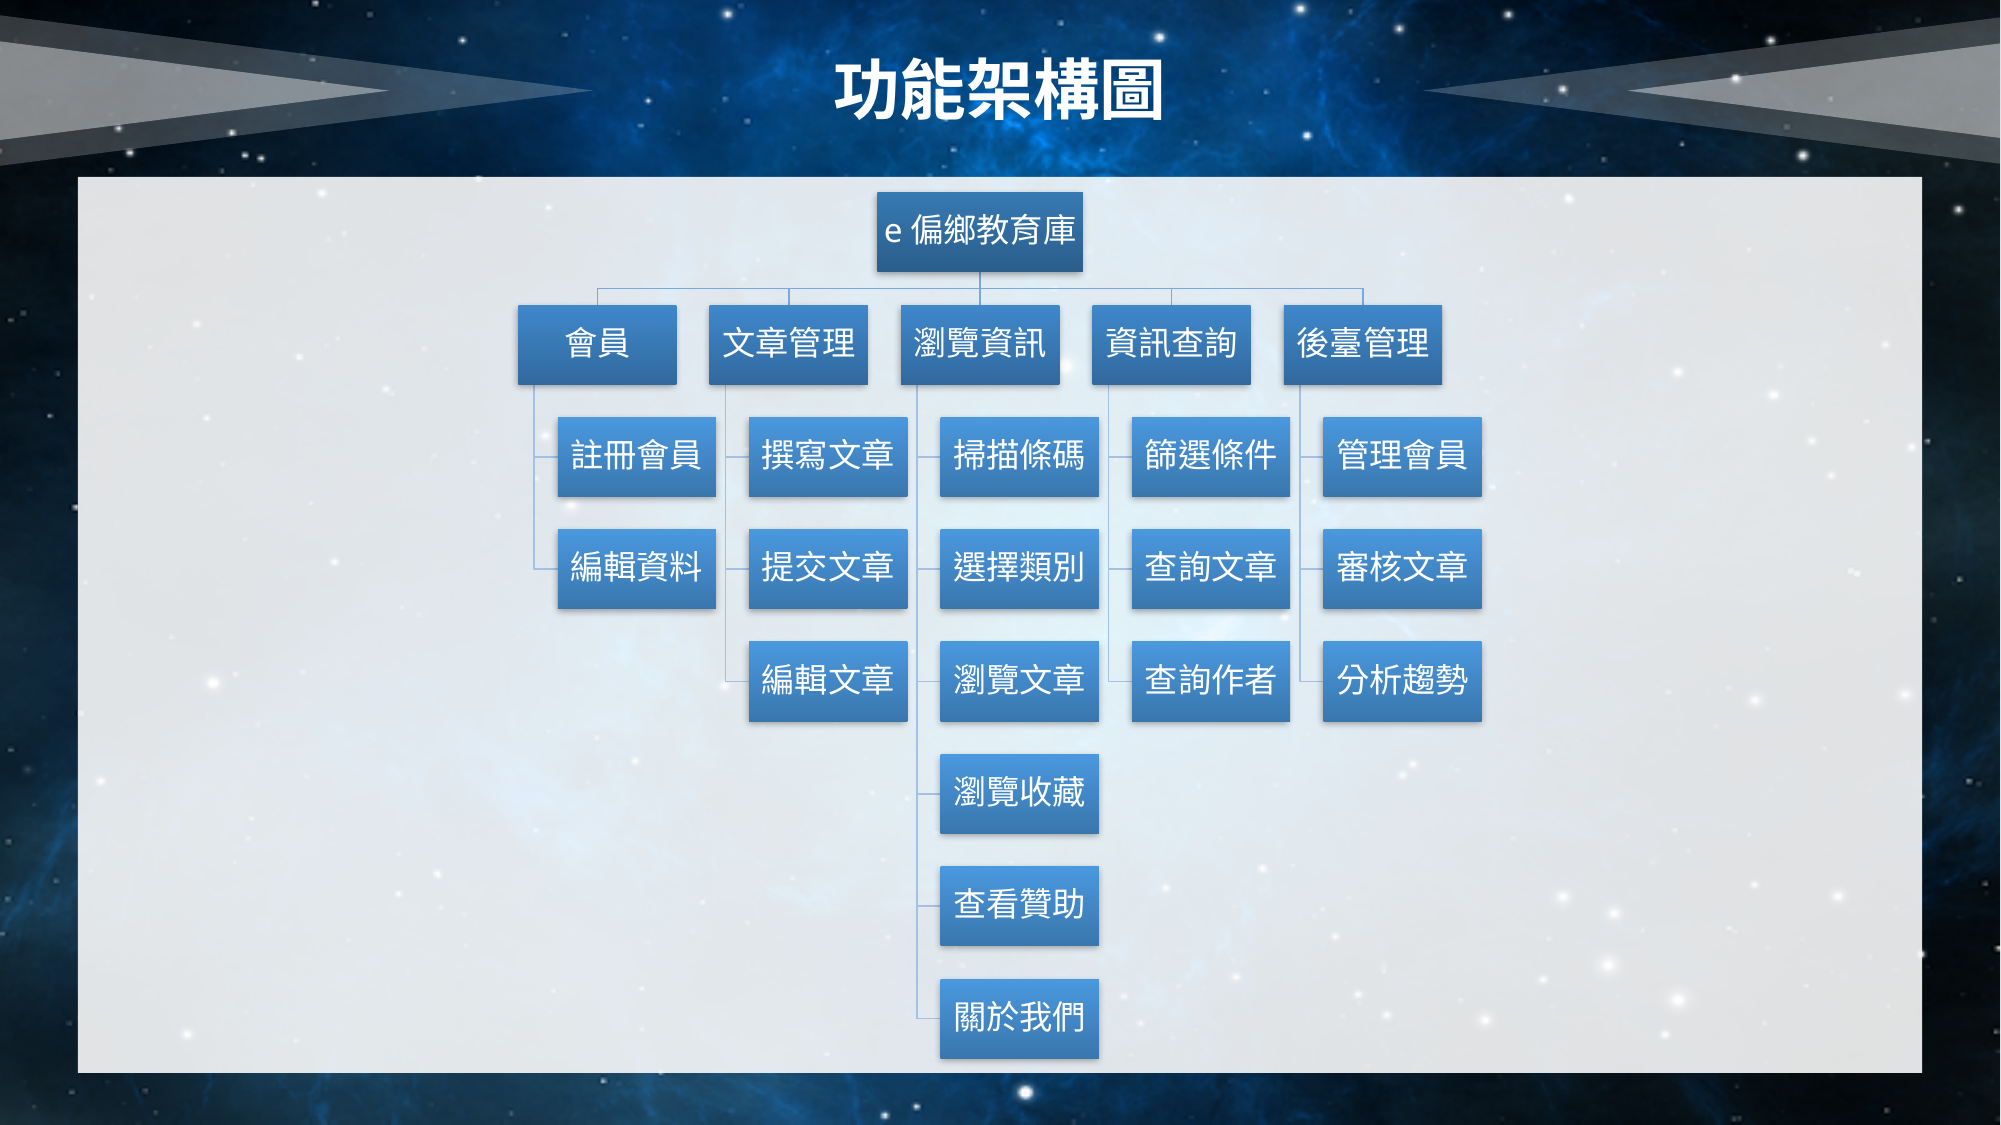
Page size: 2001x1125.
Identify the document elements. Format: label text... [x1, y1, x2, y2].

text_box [1422, 14, 2000, 167]
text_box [0, 14, 594, 167]
picture [0, 0, 2001, 1125]
text_box [77, 176, 1923, 1073]
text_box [267, 192, 1733, 1059]
text_box 功能架構圖 [818, 40, 1182, 136]
